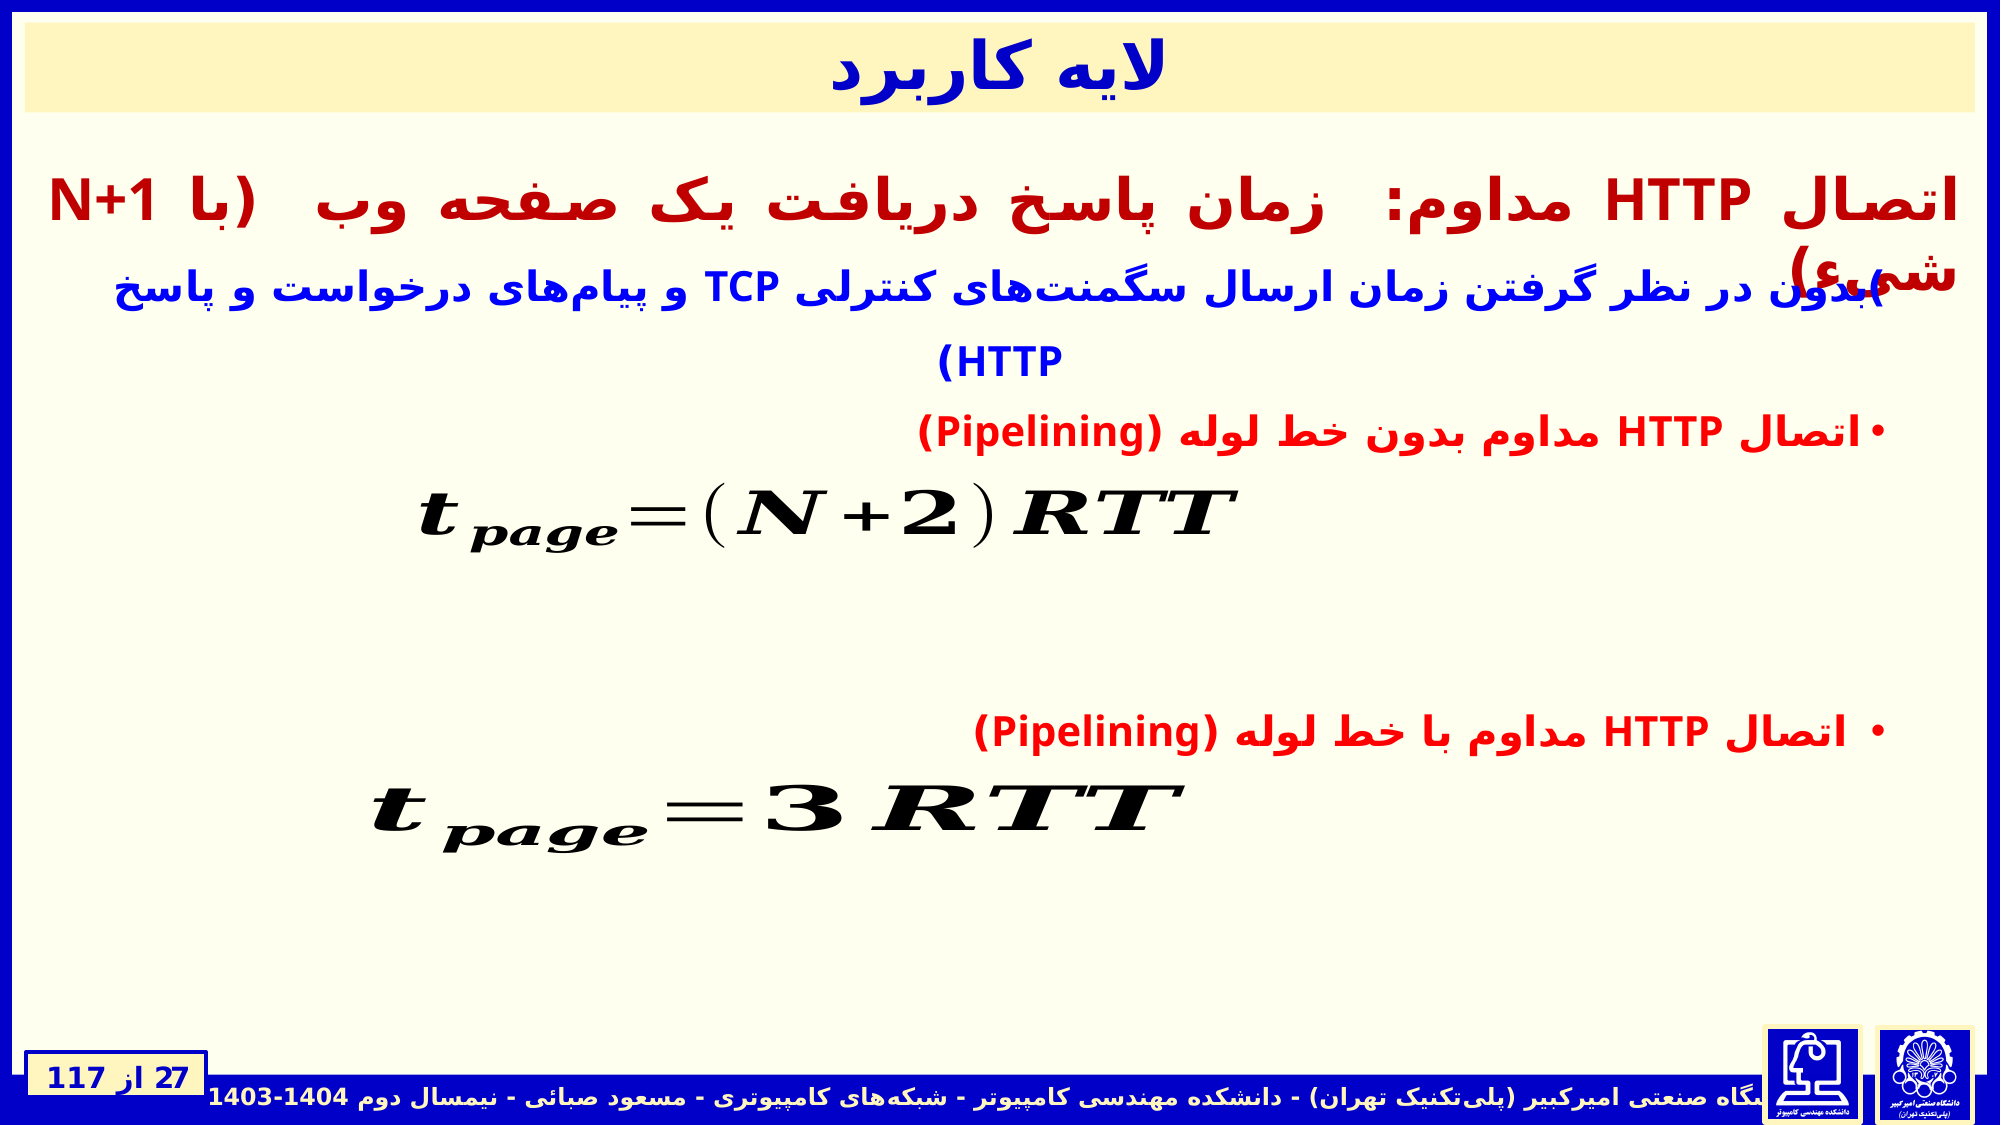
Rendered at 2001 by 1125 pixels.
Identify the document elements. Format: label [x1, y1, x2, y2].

text_box [0, 0, 2000, 1125]
